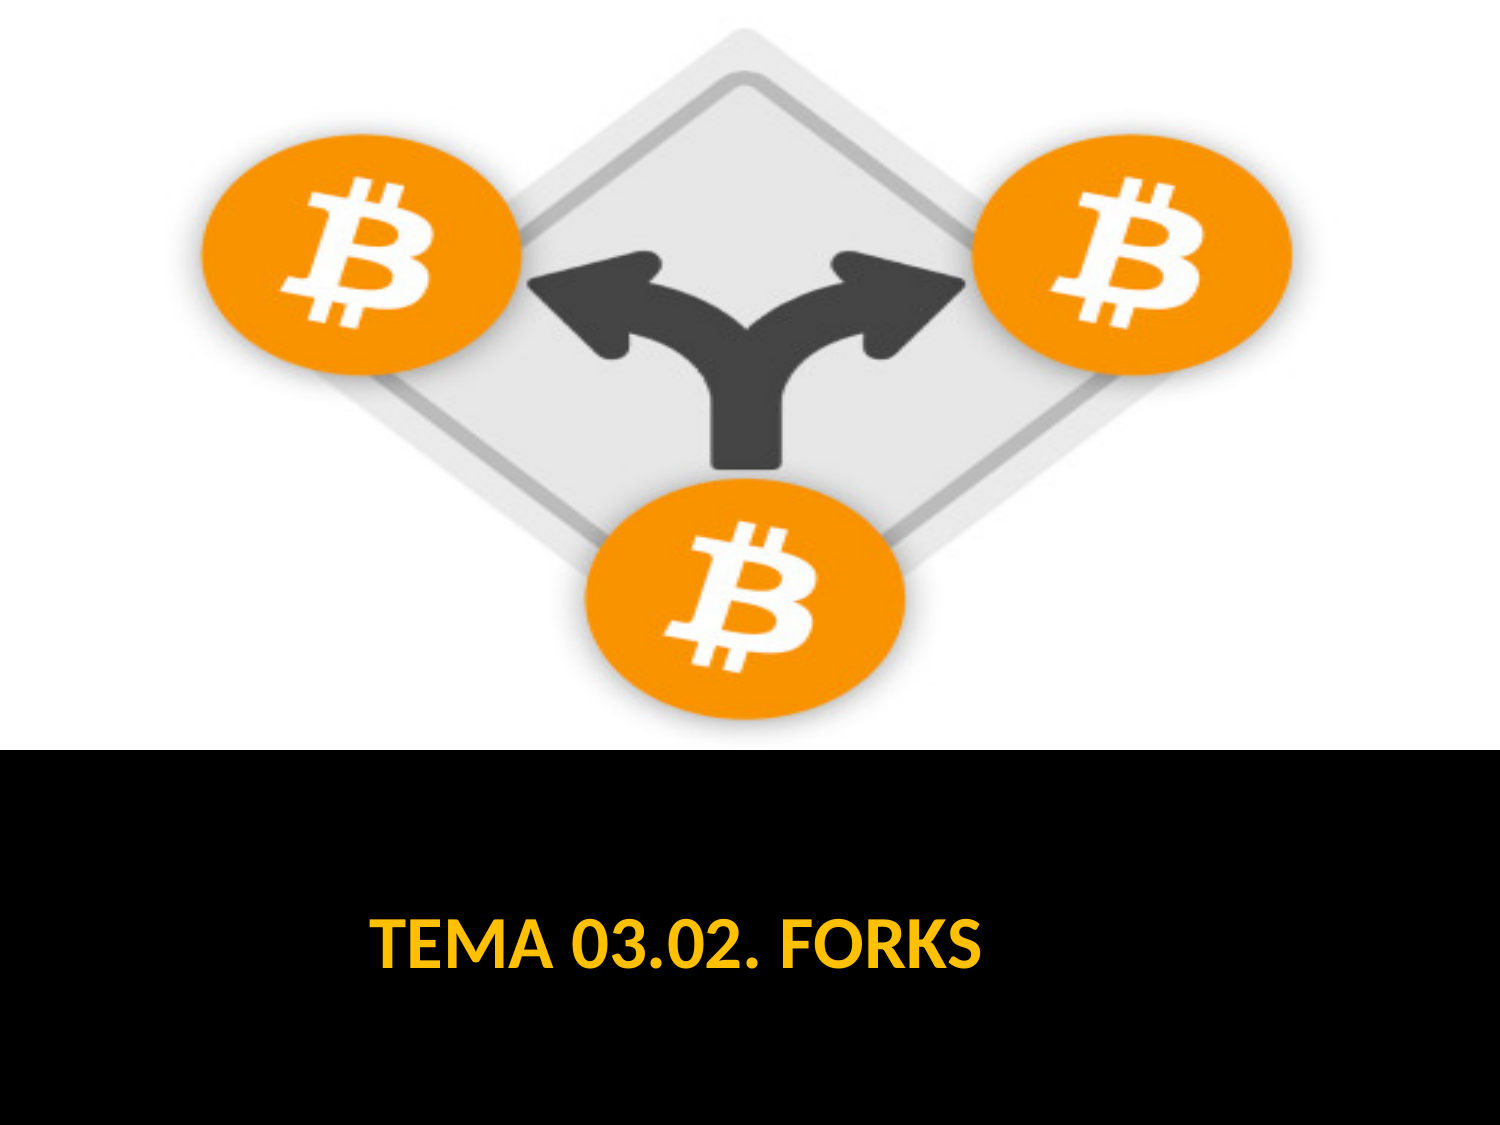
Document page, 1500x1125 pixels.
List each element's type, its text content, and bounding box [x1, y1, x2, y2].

picture [0, 0, 1500, 751]
subtitle TEMA 03.02. FORKS [25, 835, 998, 1043]
